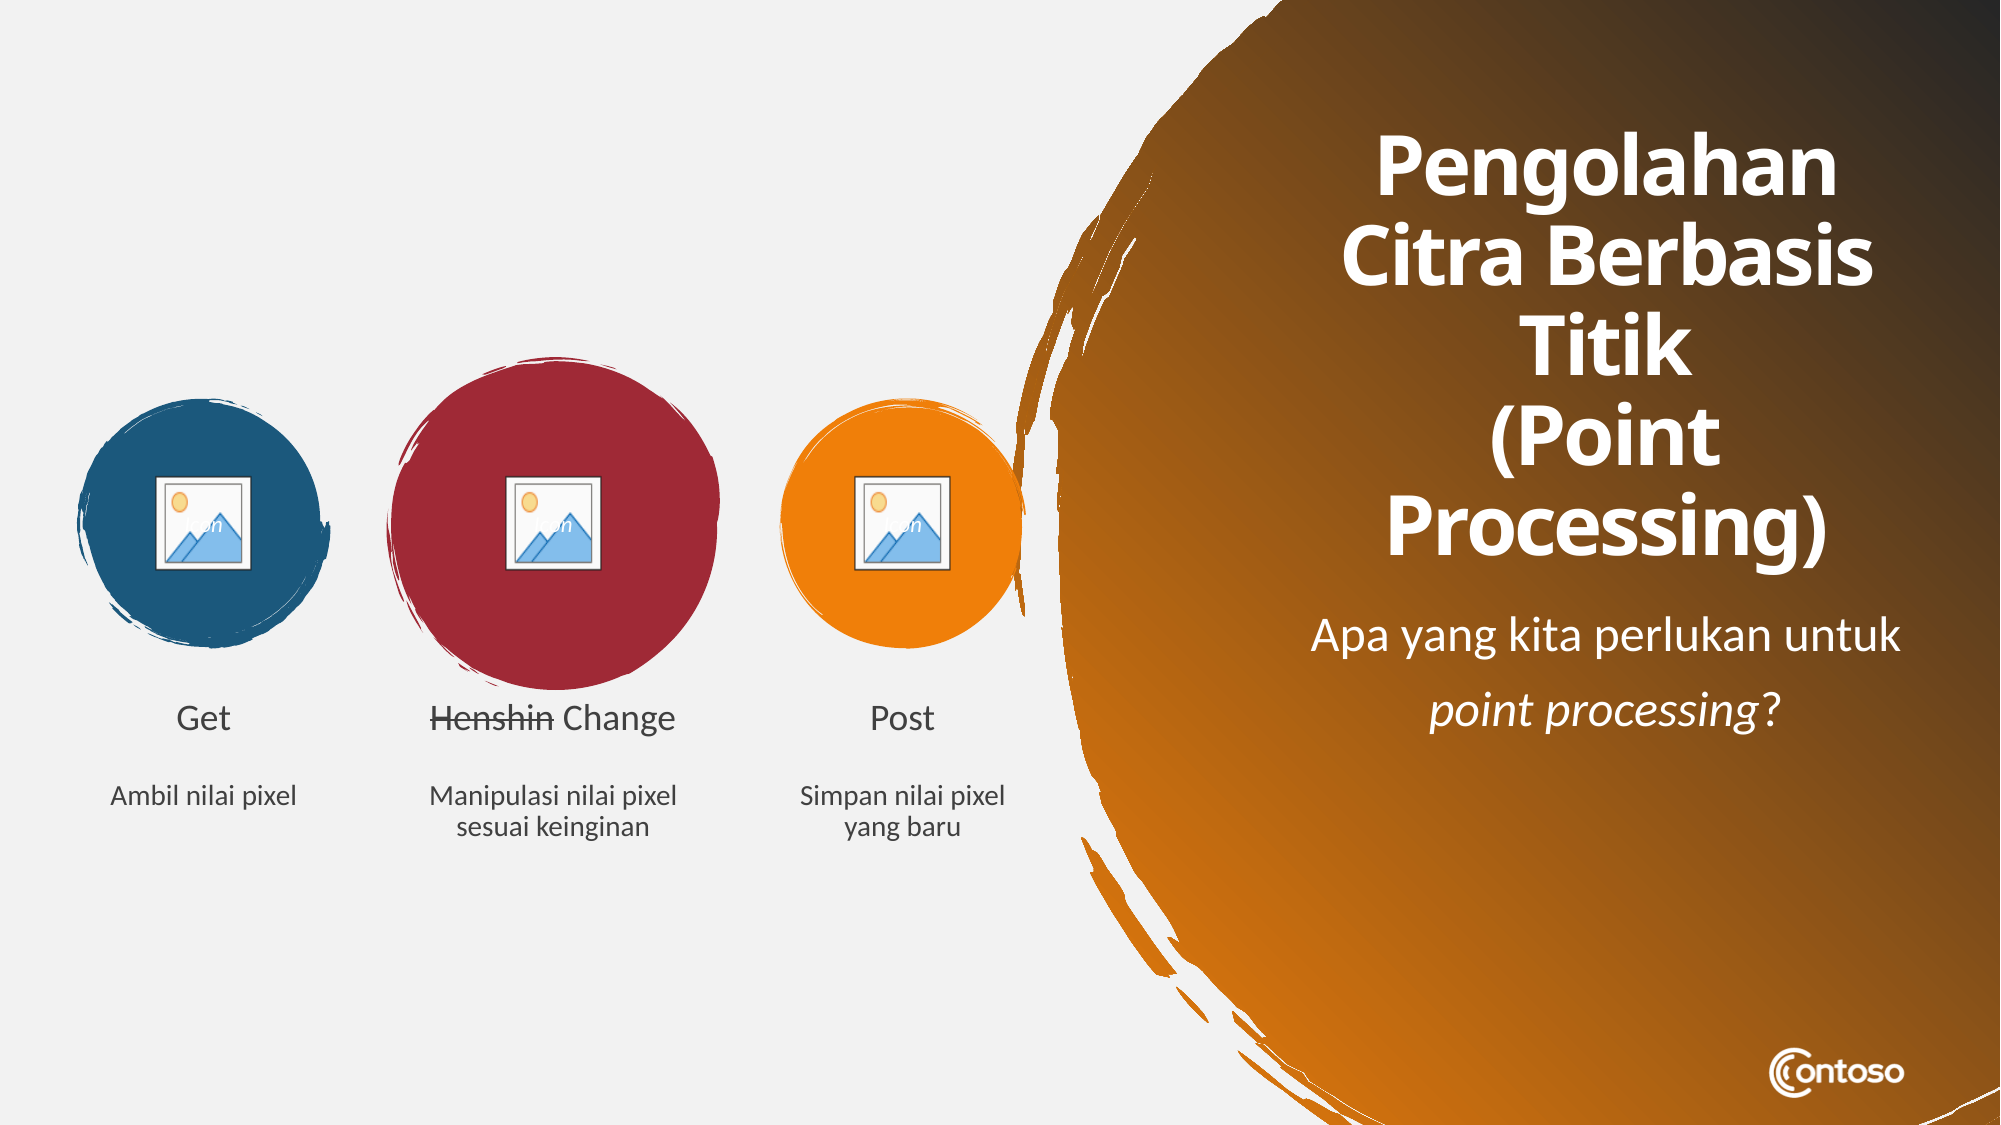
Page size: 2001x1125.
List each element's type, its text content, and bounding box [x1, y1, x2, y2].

picture [1764, 1043, 1909, 1099]
picture [152, 472, 255, 575]
list Simpan nilai pixel yang baru [769, 780, 1036, 899]
list Henshin Change [420, 698, 687, 758]
picture [502, 472, 605, 575]
picture [851, 472, 954, 575]
title Pengolahan Citra Berbasis Titik (Point Processing) [1289, 455, 1923, 574]
list Ambil nilai pixel [70, 780, 337, 899]
list Manipulasi nilai pixel sesuai keinginan [420, 780, 687, 899]
subtitle Apa yang kita perlukan untuk point processing? [1289, 608, 1923, 841]
list Get [70, 698, 337, 758]
list Post [769, 698, 1036, 758]
